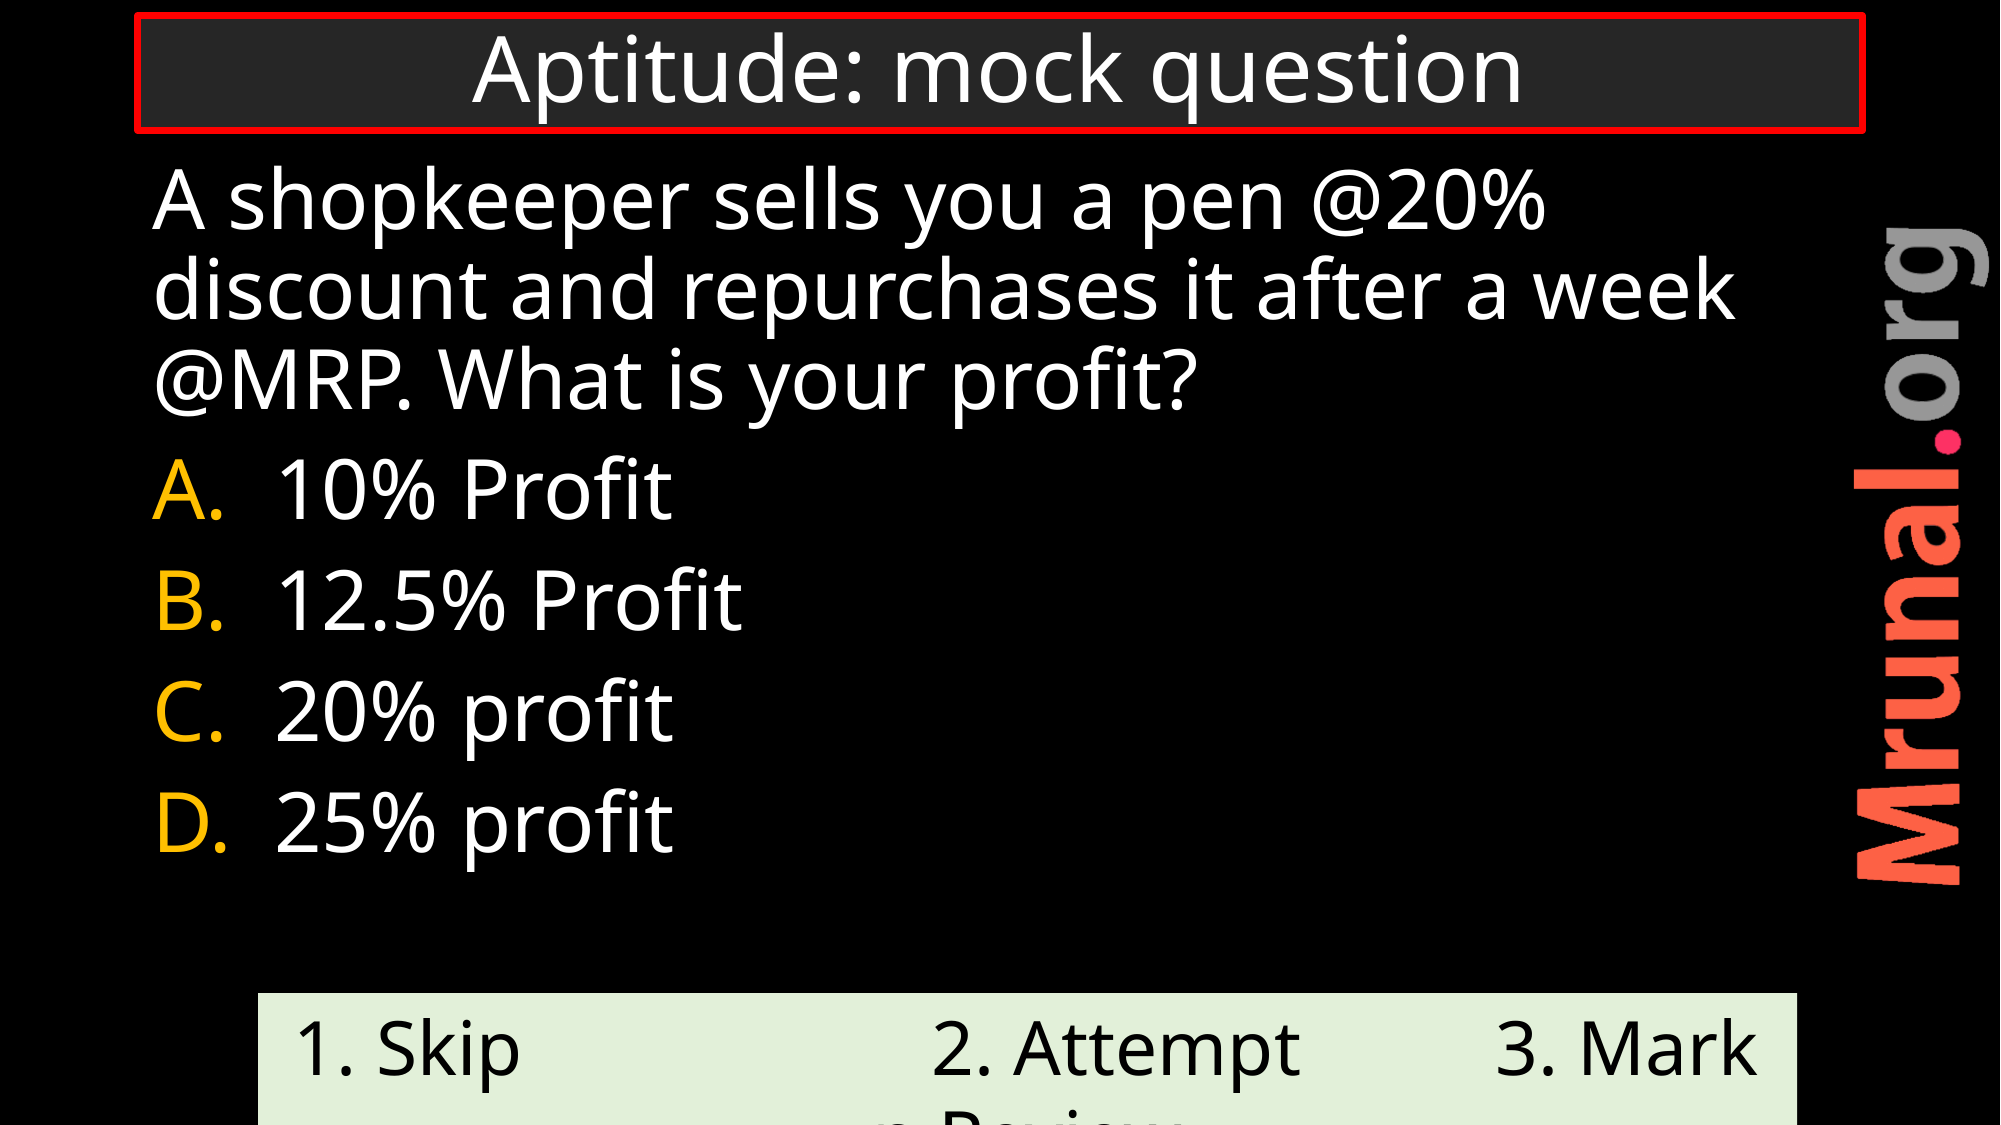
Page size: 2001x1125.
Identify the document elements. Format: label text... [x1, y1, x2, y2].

list A shopkeeper sells you a pen @20% discount and repurchases it after a week @MRP. What is your profit? 10% Profit 12.5% Profit 20% profit 25% profit [137, 149, 1863, 1014]
picture [1863, 223, 2000, 894]
title Aptitude: mock question [134, 12, 1866, 134]
